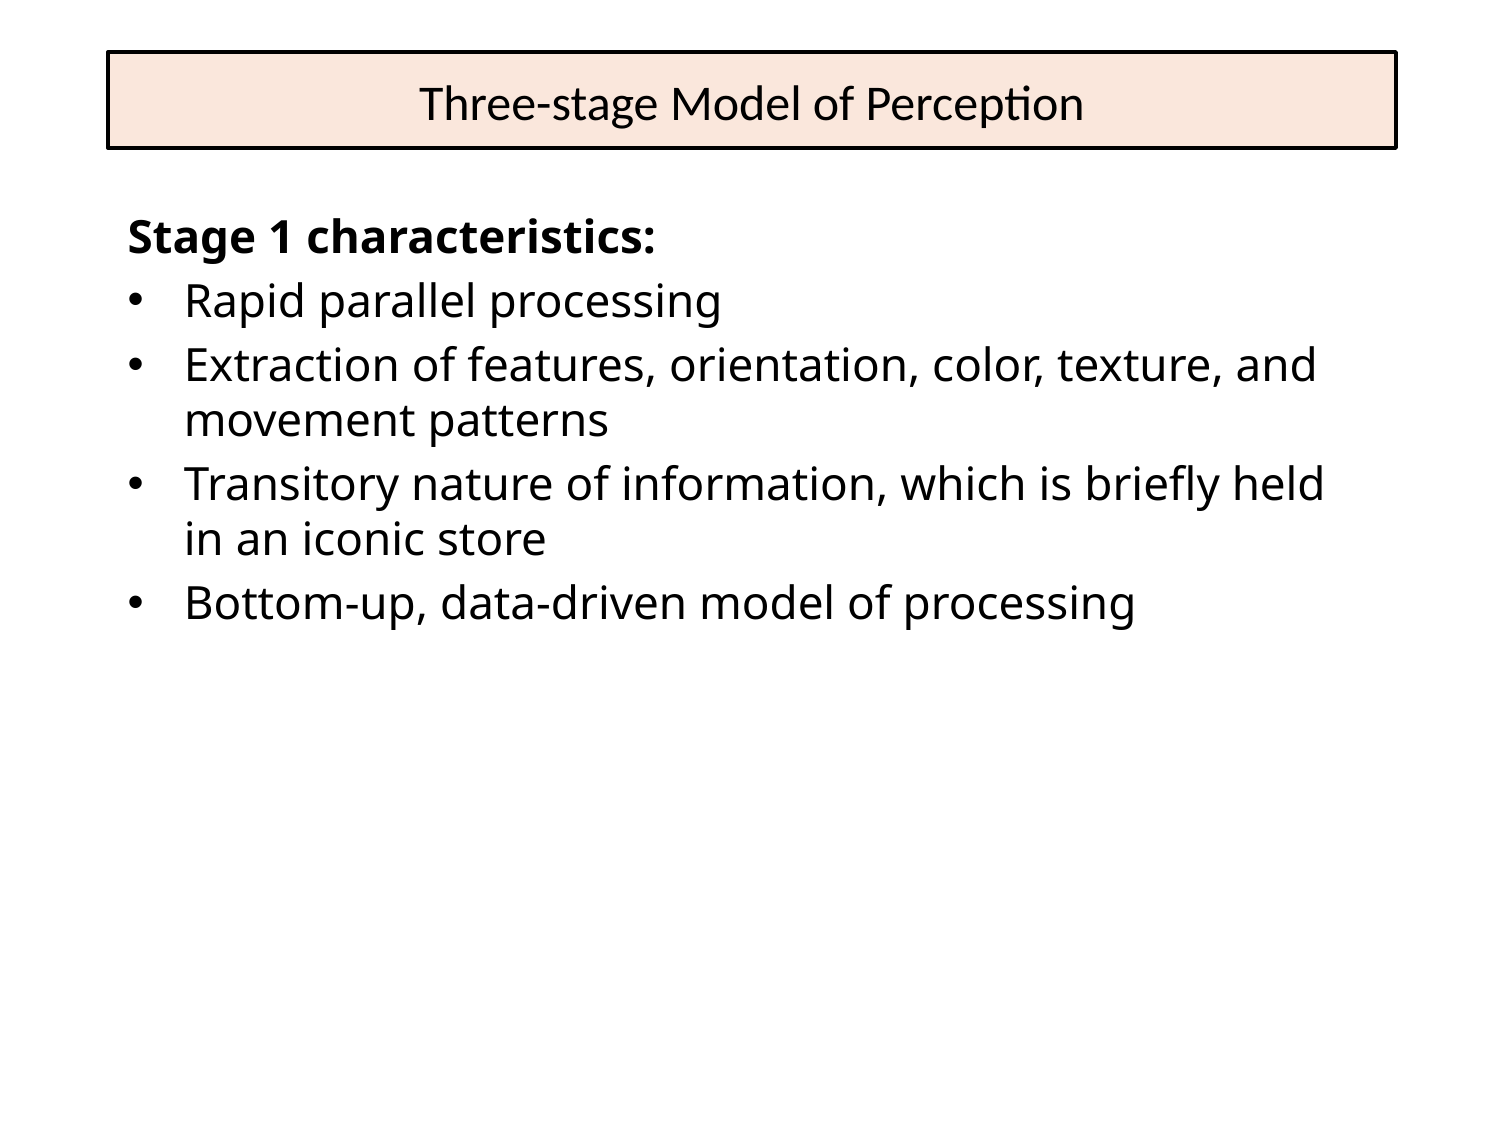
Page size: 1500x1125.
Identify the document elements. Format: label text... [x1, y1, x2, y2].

title Three-stage Model of Perception [106, 50, 1398, 150]
list Stage 1 characteristics: Rapid parallel processing Extraction of features, orientation, color, texture, and movement patterns Transitory nature of information, which is briefly held in an iconic store Bottom-up, data-driven model of processing [112, 200, 1388, 875]
